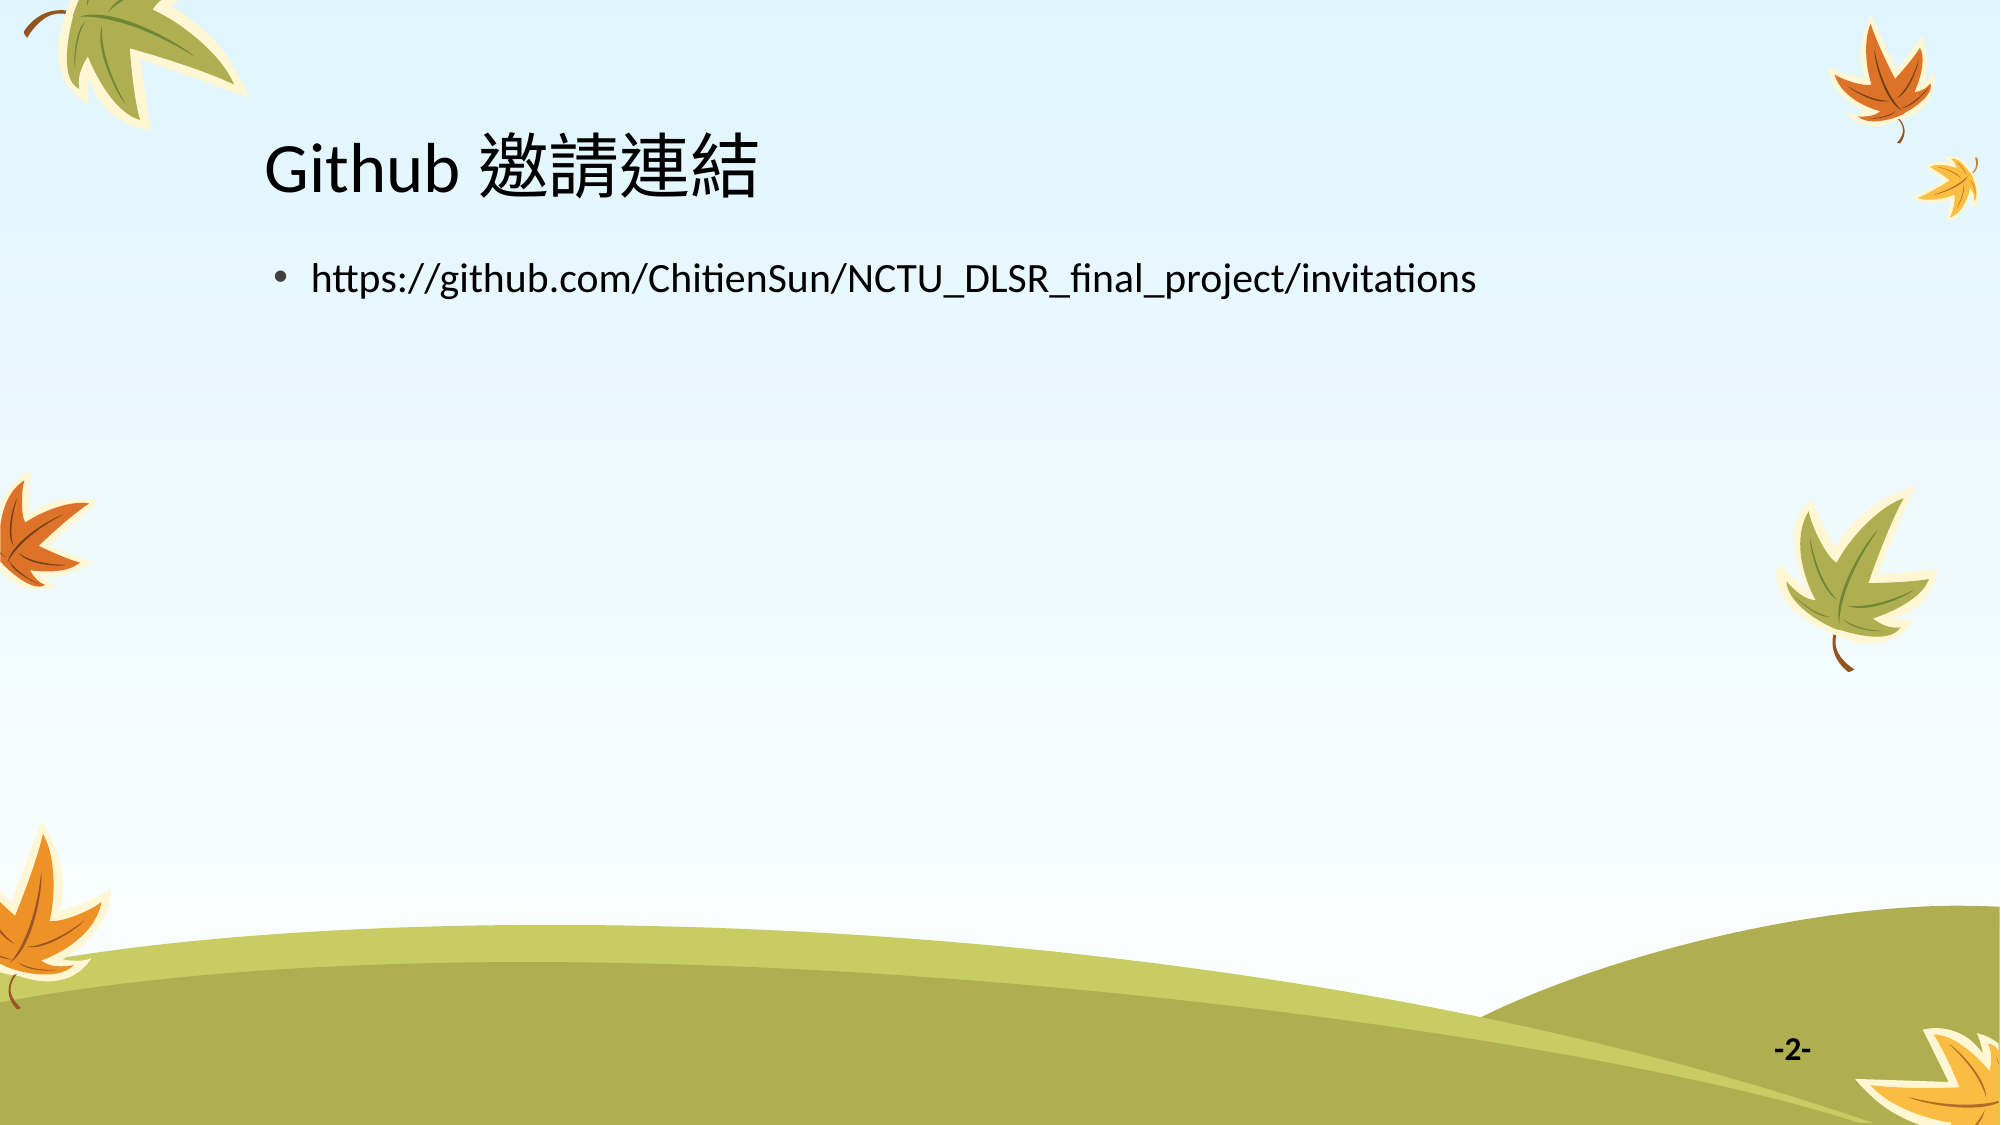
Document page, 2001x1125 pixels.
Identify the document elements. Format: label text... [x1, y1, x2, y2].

title Github邀請連結 [249, 12, 1749, 216]
list https://github.com/ChitienSun/NCTU_DLSR_final_project/invitations [250, 243, 1750, 925]
